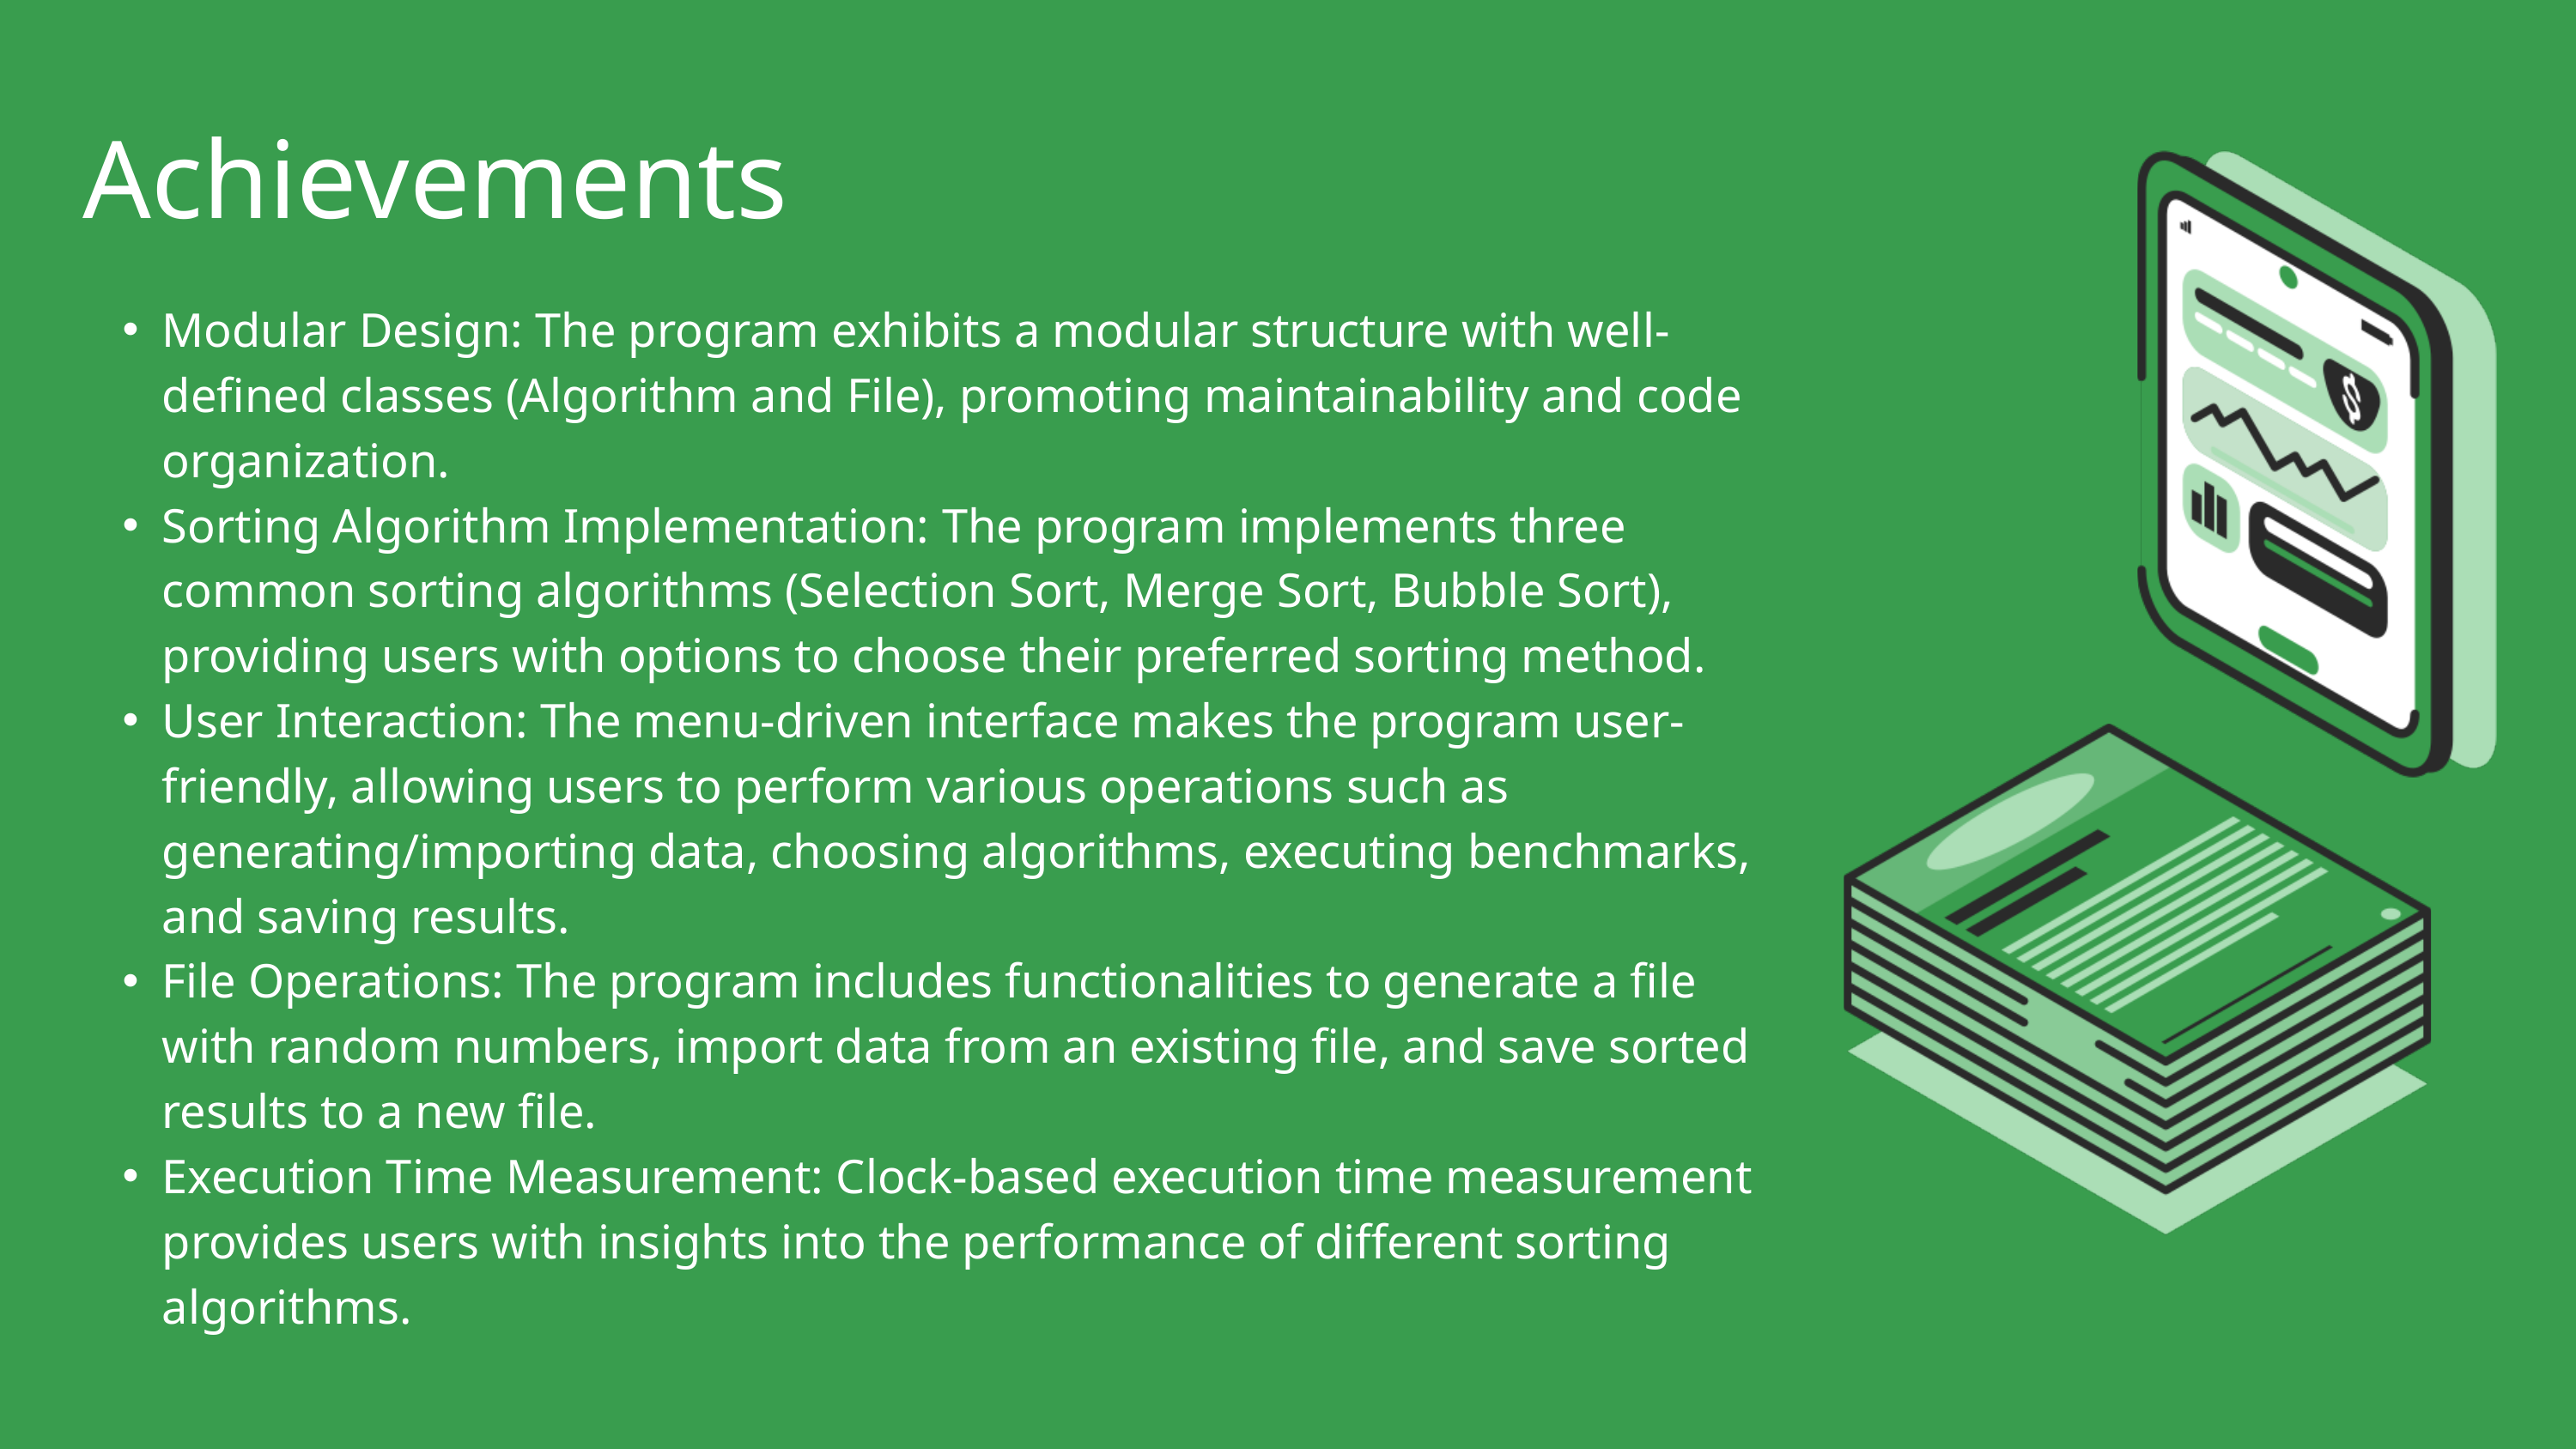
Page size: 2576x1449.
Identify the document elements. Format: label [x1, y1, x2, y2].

text_box [1844, 724, 2432, 1236]
text_box [82, 111, 1791, 1384]
text_box [2137, 144, 2497, 780]
